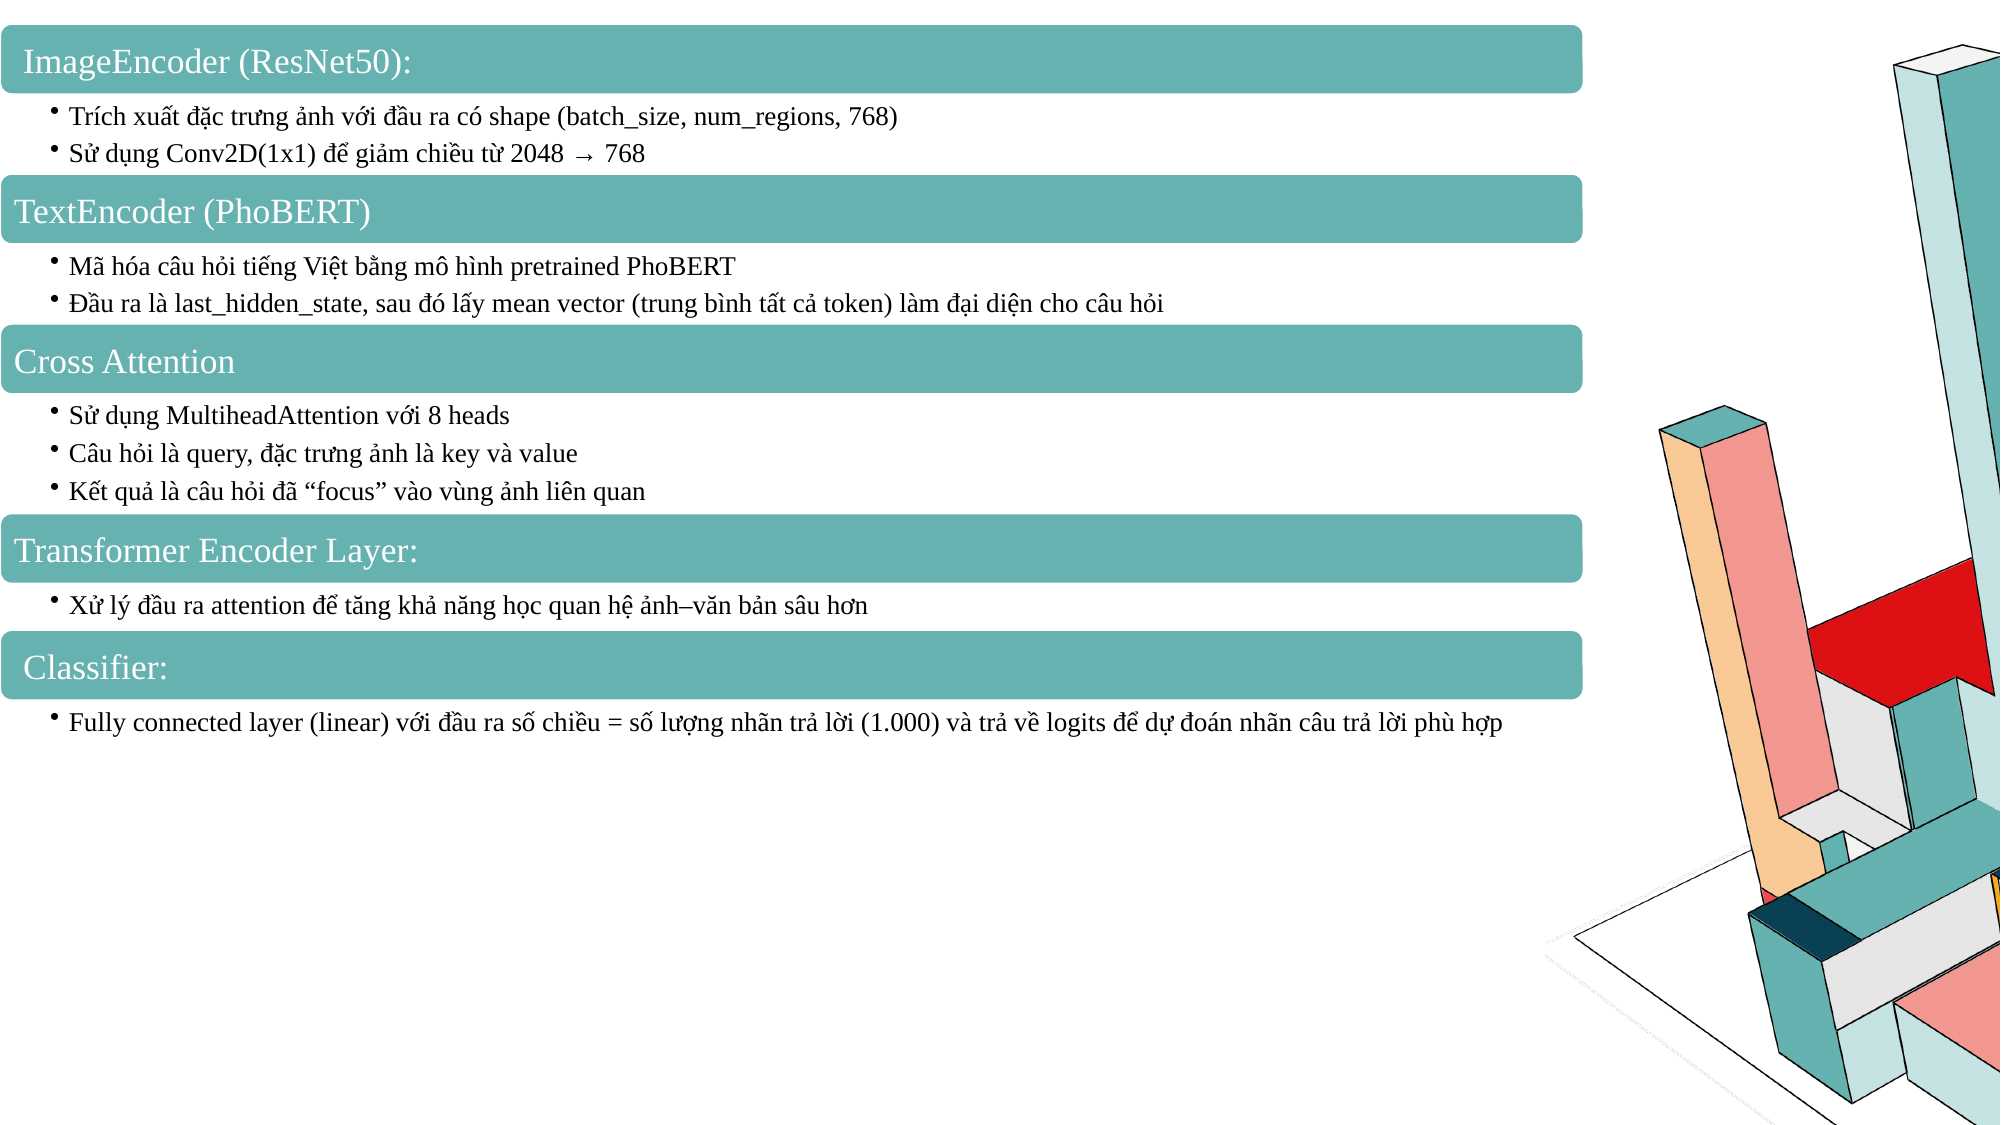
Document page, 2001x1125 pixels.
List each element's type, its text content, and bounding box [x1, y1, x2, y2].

picture [1544, 43, 2000, 1125]
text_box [29, 192, 1614, 964]
title Thành phần chính trong mô hình [53, 96, 1416, 117]
